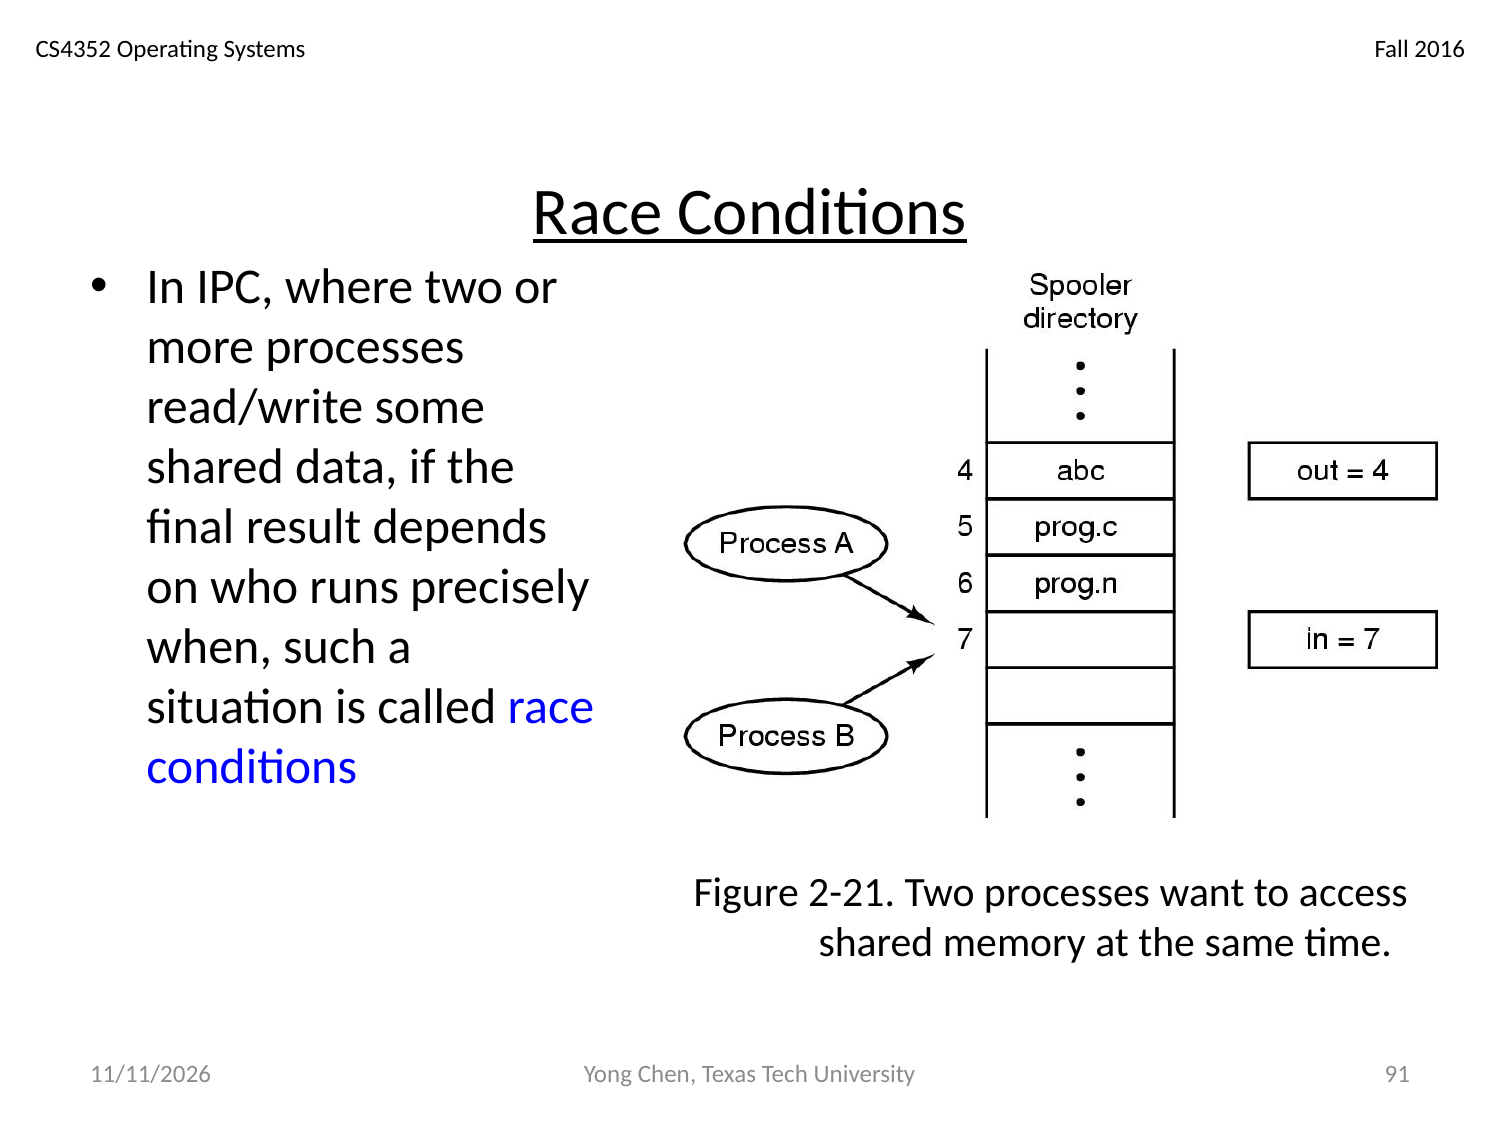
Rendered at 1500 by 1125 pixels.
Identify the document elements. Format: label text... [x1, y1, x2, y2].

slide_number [75, 1042, 425, 1103]
title Race Conditions [75, 160, 1425, 263]
text_box Figure 2-21. Two processes want to access shared memory at the same time. [611, 856, 1500, 995]
picture [683, 262, 1444, 821]
list In IPC, where two or more processes read/write some shared data, if the final result depends on who runs precisely when, such a situation is called race conditions [75, 263, 612, 1032]
slide_number 91 [1074, 1042, 1425, 1103]
footer Yong Chen, Texas Tech University [512, 1042, 988, 1103]
